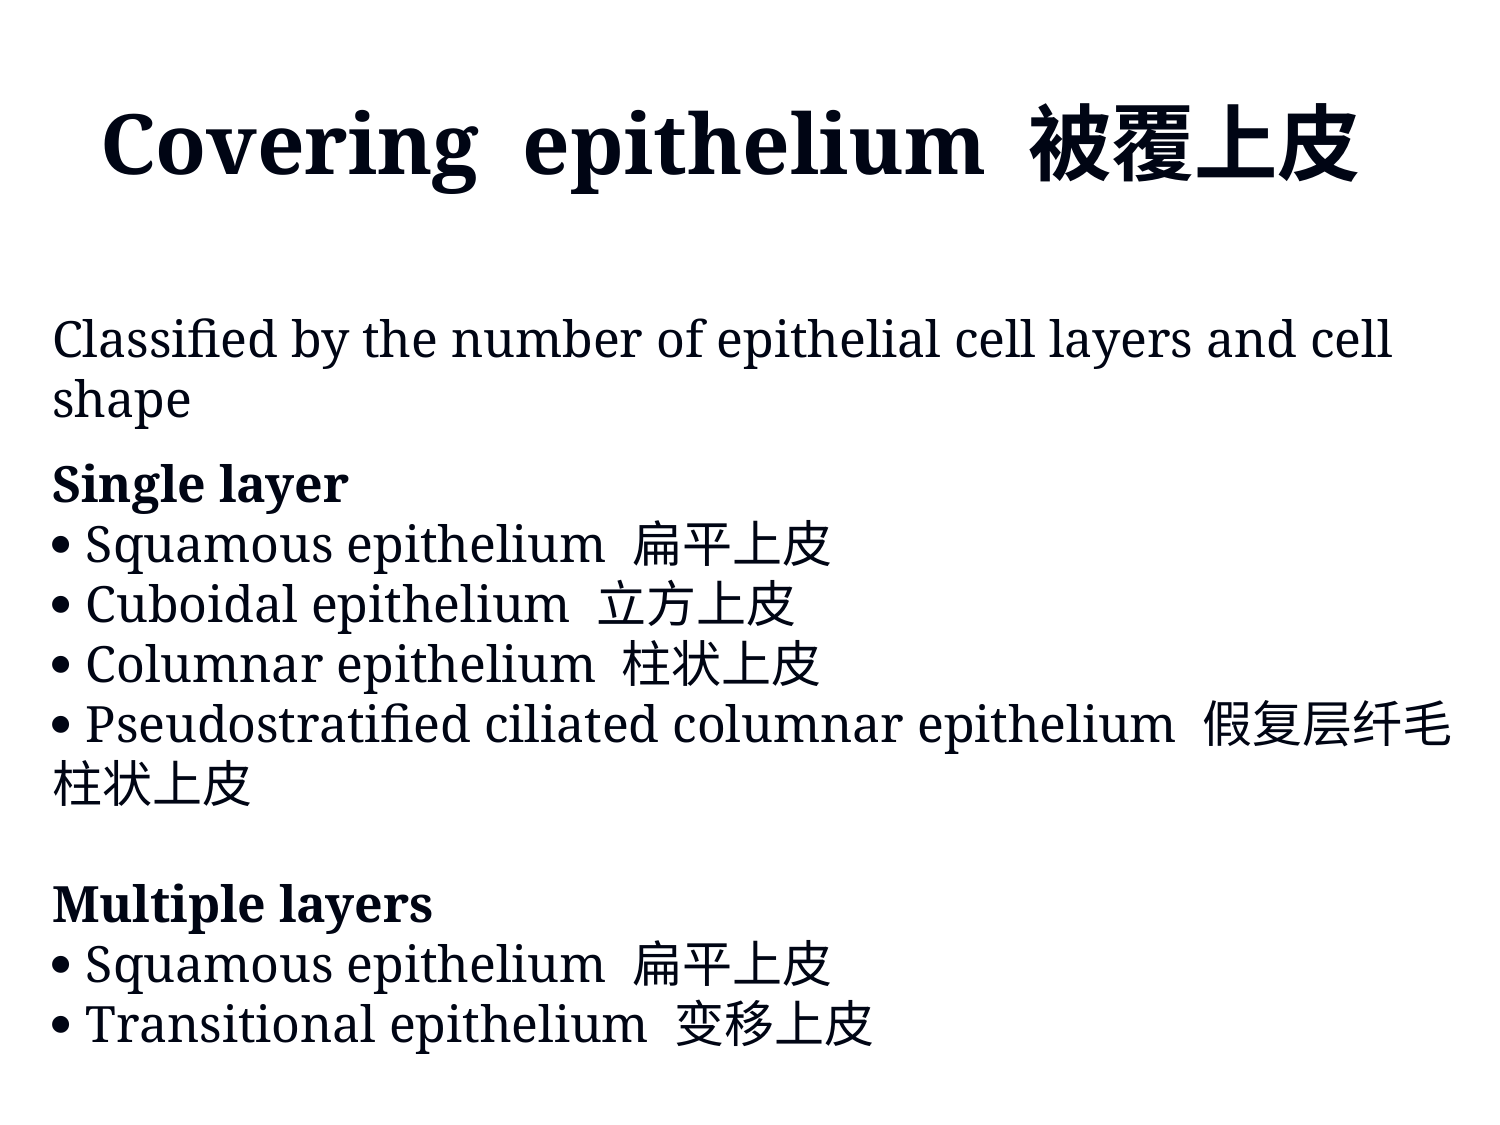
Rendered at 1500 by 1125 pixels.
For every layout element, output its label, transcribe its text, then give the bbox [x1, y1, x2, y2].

text_box Classified by the number of epithelial cell layers and cell shape Single layer  Squamous epithelium 扁平上皮  Cuboidal epithelium 立方上皮  Columnar epithelium 柱状上皮  Pseudostratified ciliated columnar epithelium 假复层纤毛柱状上皮 Multiple layers  Squamous epithelium 扁平上皮  Transitional epithelium 变移上皮 [35, 298, 1496, 952]
text_box Covering epithelium 被覆上皮 [85, 83, 1376, 199]
